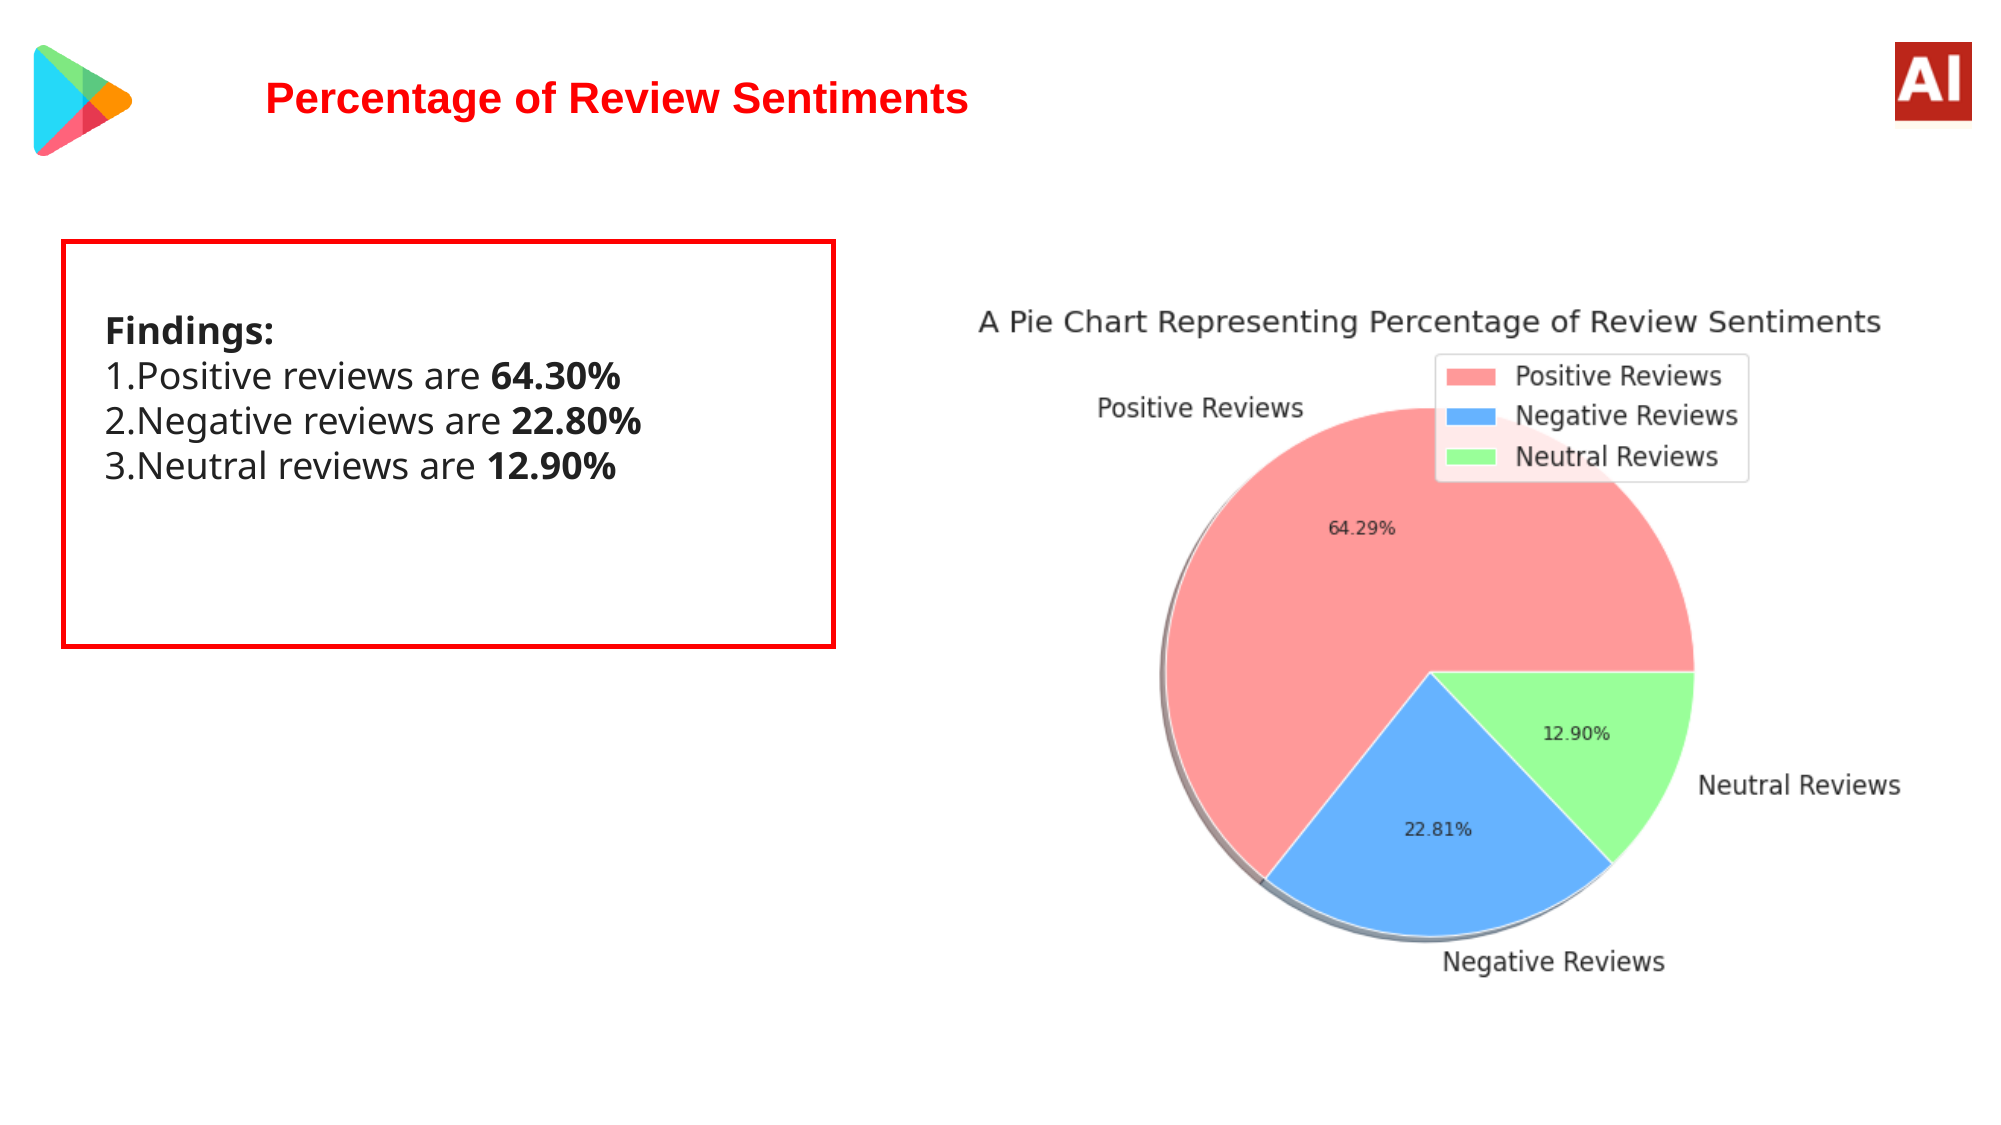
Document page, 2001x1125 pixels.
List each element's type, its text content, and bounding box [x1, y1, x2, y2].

text_box [63, 241, 834, 647]
title Percentage of Review Sentiments [250, 67, 1911, 184]
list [968, 299, 1911, 1014]
text_box [27, 45, 138, 156]
picture [1894, 42, 1972, 130]
